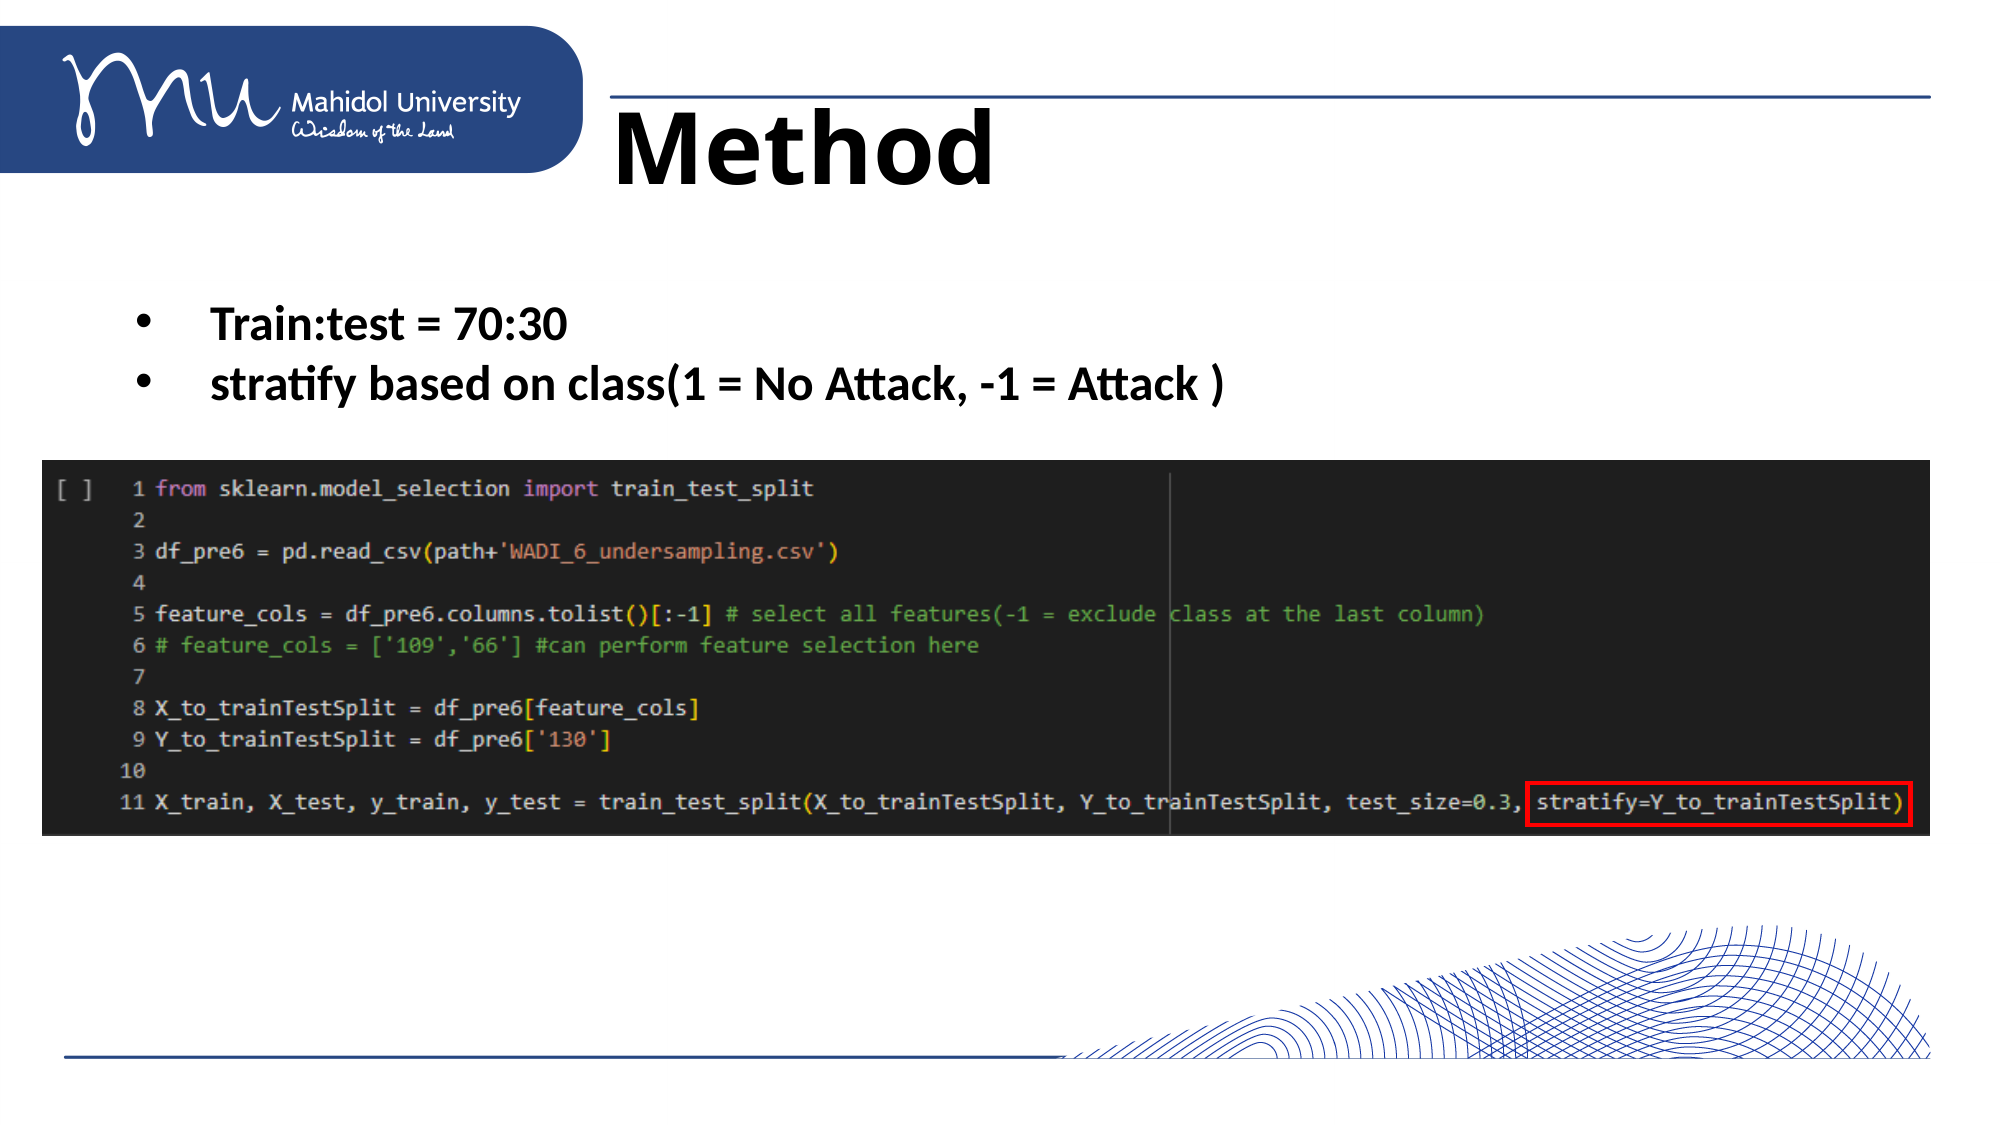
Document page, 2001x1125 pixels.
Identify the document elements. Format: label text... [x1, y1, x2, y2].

title Method [595, 57, 1941, 248]
picture [0, 0, 2001, 1125]
text_box Train:test = 70:30 stratify based on class(1 = No Attack, -1 = Attack ) [120, 283, 1880, 418]
